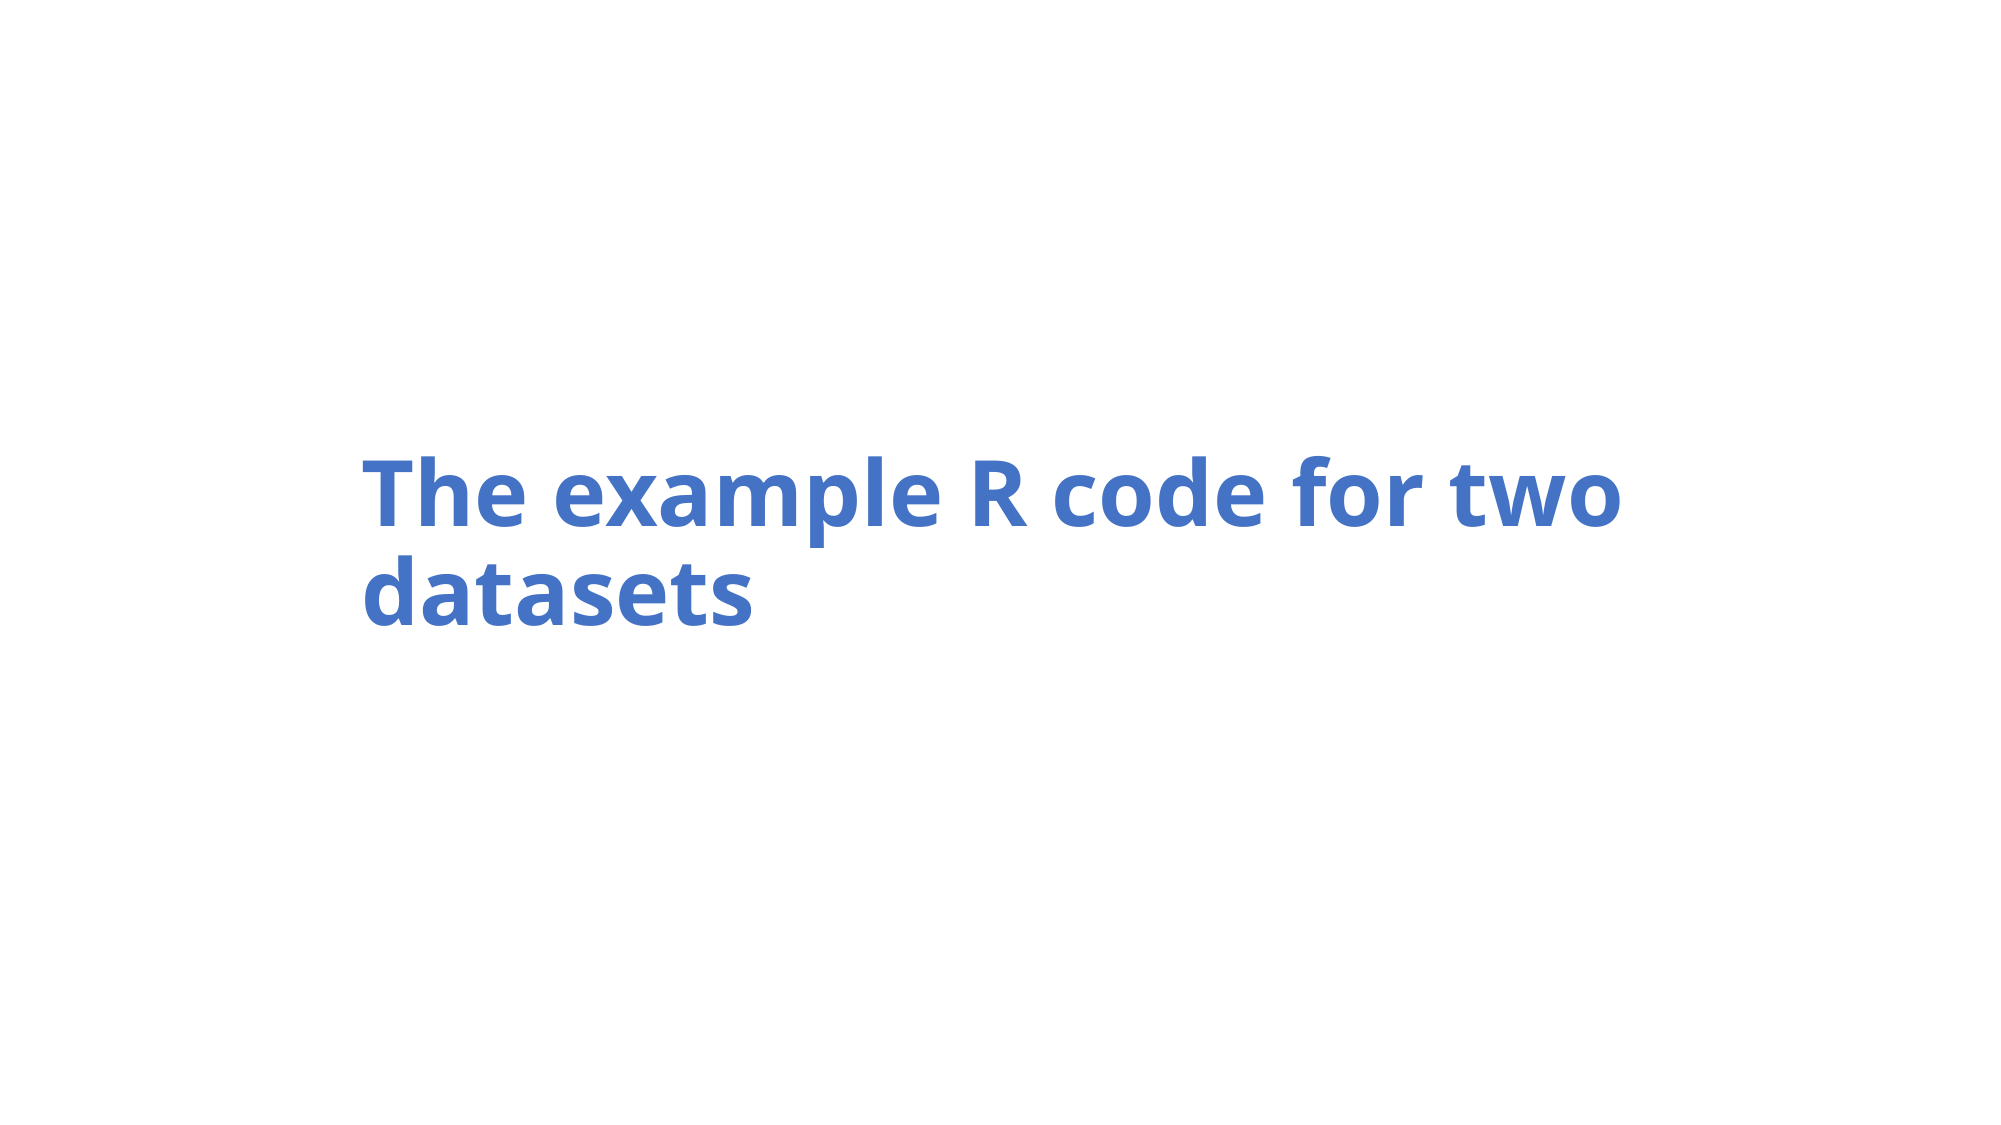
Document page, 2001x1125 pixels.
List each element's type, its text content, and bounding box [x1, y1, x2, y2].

title The example R code for two datasets [346, 437, 1761, 656]
